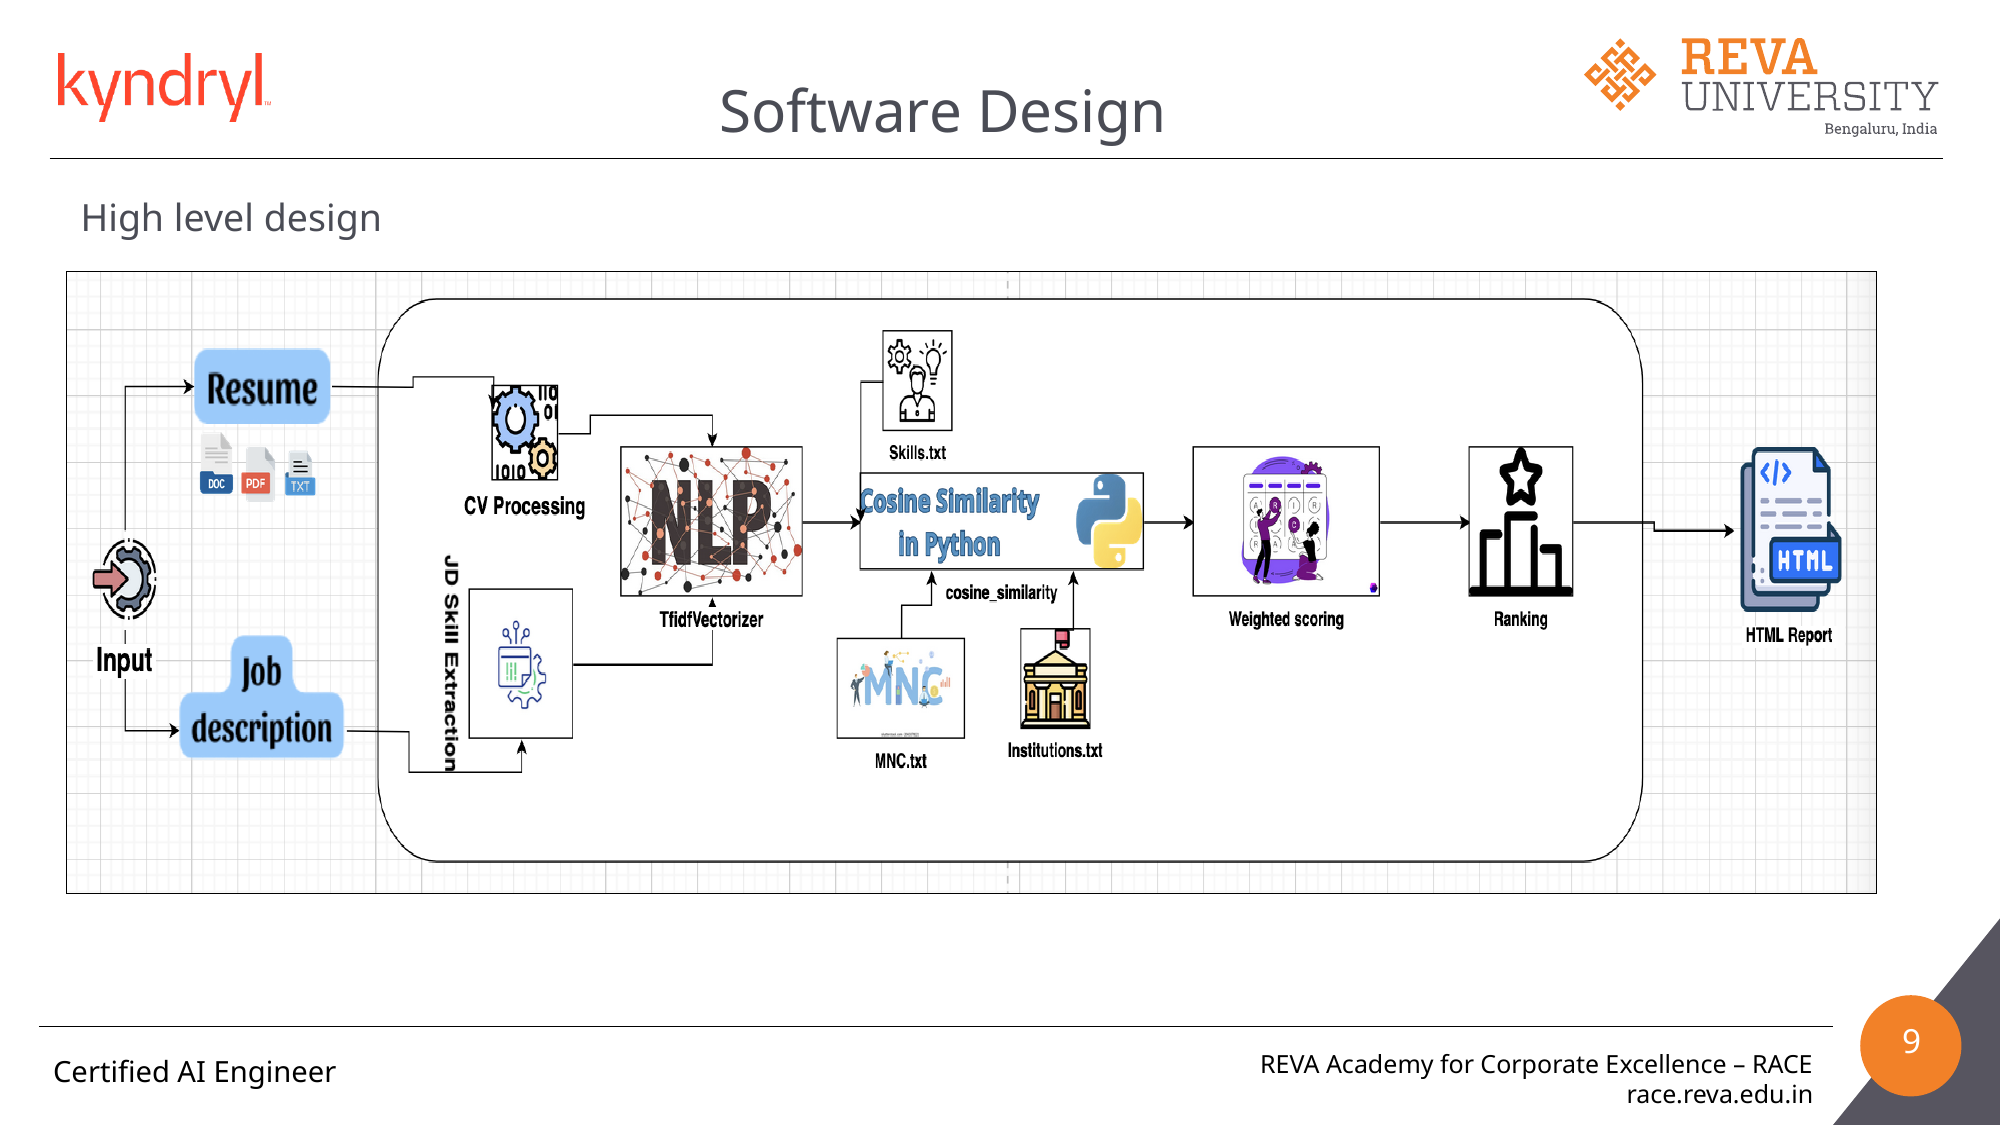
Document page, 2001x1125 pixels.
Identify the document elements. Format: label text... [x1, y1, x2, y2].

picture [58, 53, 271, 122]
title Software Design [420, 64, 1467, 162]
slide_number 9 [1862, 991, 1961, 1093]
picture [65, 271, 1877, 894]
text_box High level design [65, 186, 1722, 246]
